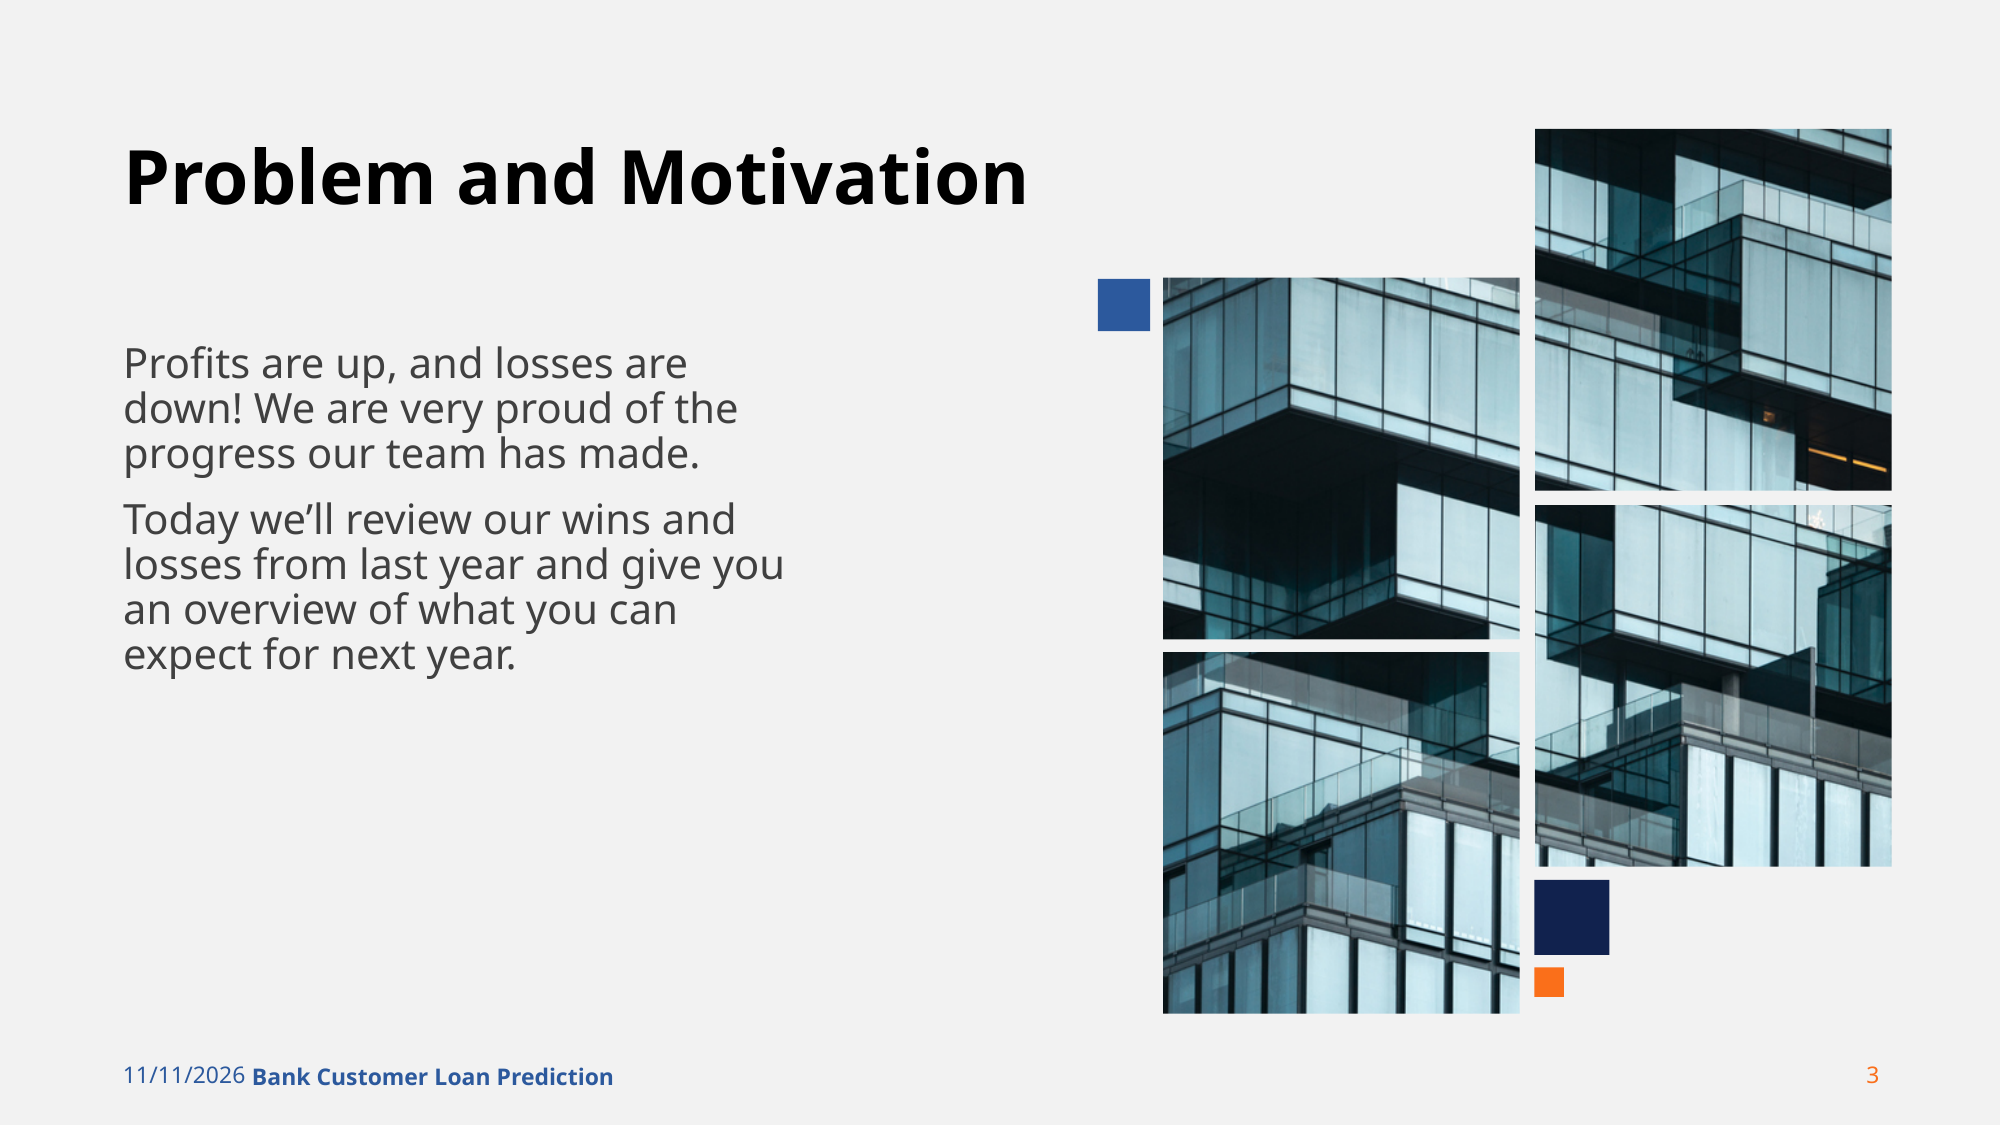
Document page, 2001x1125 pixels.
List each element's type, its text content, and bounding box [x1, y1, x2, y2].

list Profits are up, and losses are down! We are very proud of the progress our team has made. ​ Today we’ll review our wins and losses from last year and give you an overview of what you can expect for next year. [108, 335, 810, 920]
title Problem and Motivation [108, 132, 1163, 269]
picture [1163, 128, 1892, 1014]
